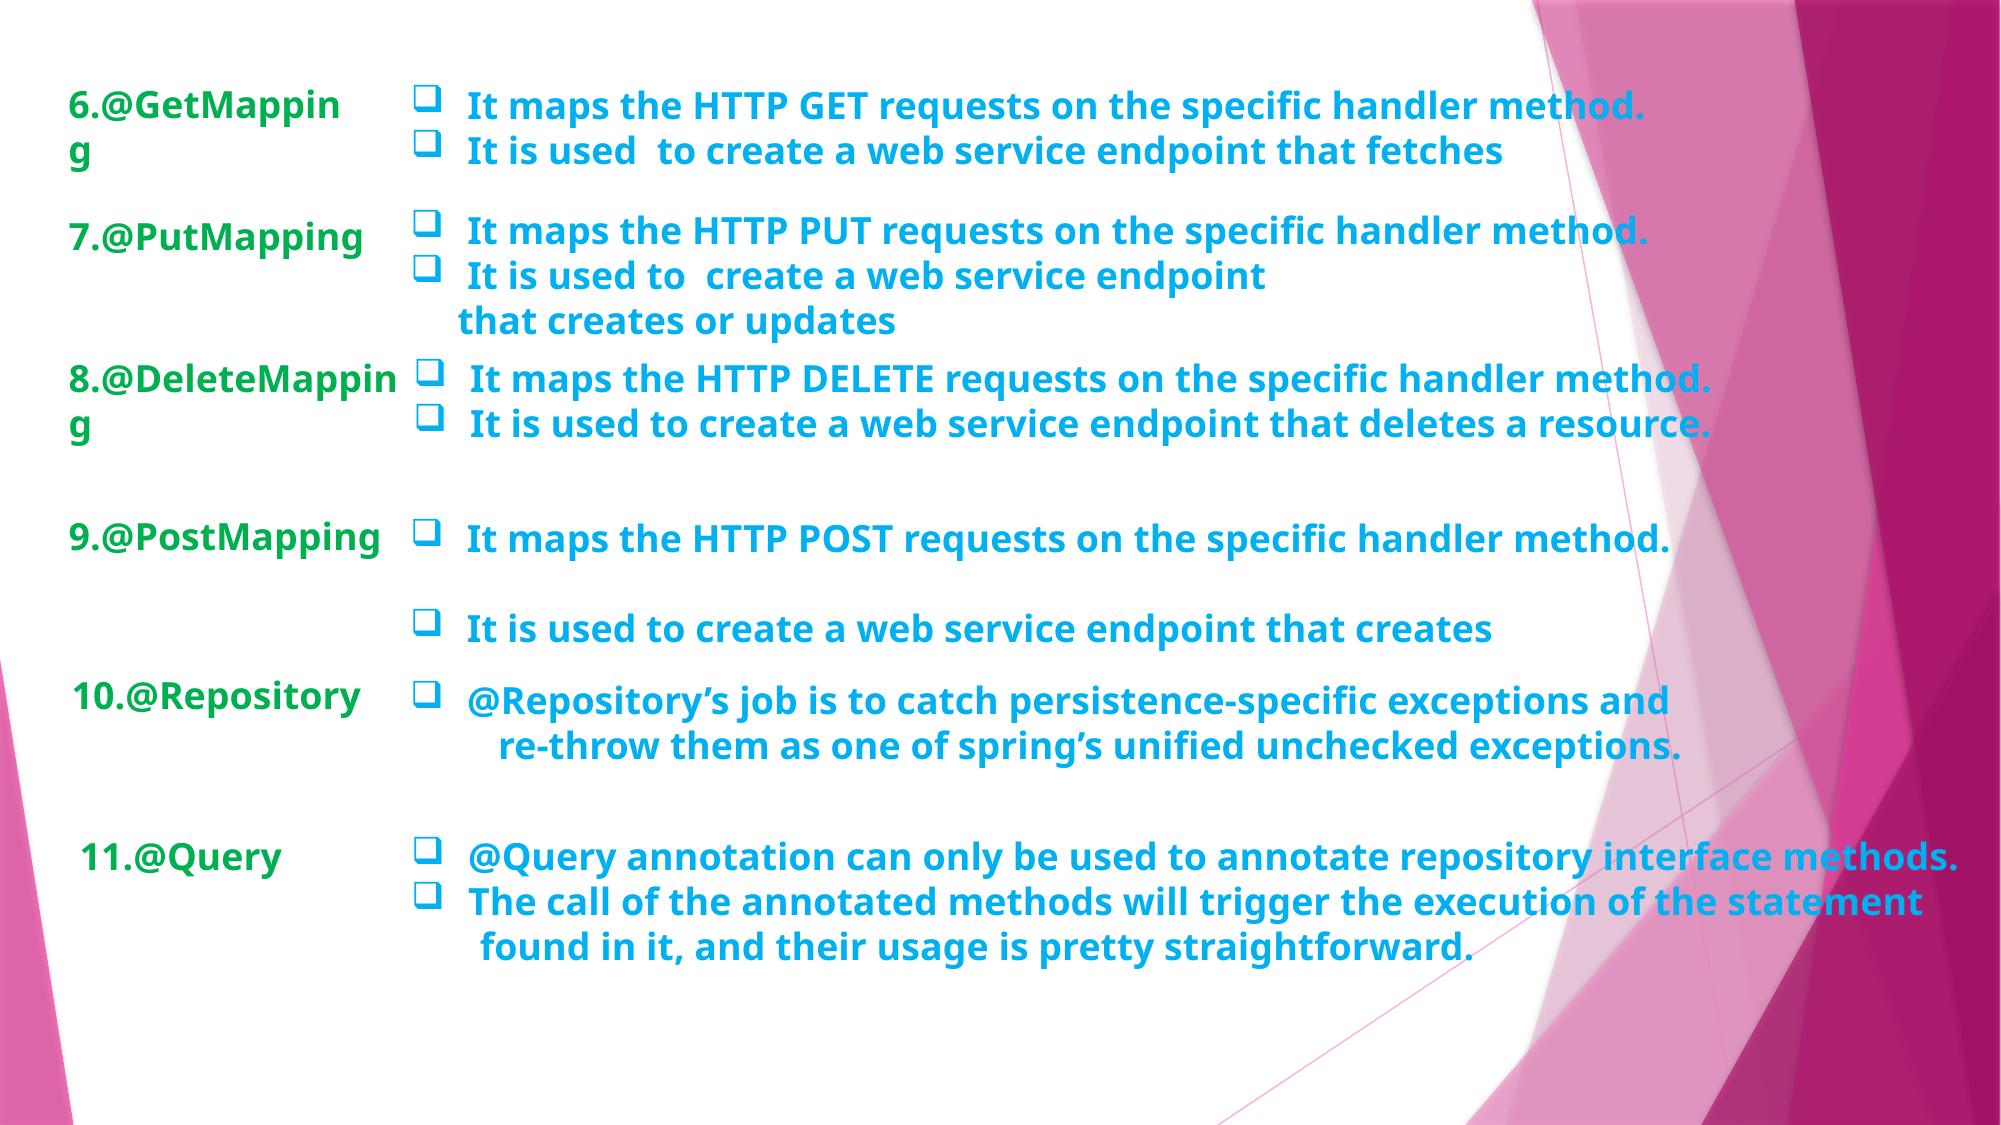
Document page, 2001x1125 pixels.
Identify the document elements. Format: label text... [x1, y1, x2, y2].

text_box 9.@PostMapping [53, 505, 441, 611]
text_box It maps the HTTP PUT requests on the specific handler method. It is used to create a web service endpoint that creates or updates [395, 199, 1729, 349]
text_box It maps the HTTP POST requests on the specific handler method. It is used to create a web service endpoint that creates [395, 507, 1697, 669]
text_box 11.@Query [64, 825, 357, 886]
text_box 7.@PutMapping [53, 205, 381, 266]
text_box @Repository’s job is to catch persistence-specific exceptions and re-throw them as one of spring’s unified unchecked exceptions. [395, 669, 1750, 775]
text_box 8.@DeleteMapping [53, 347, 398, 453]
text_box @Query annotation can only be used to annotate repository interface methods. The call of the annotated methods will trigger the execution of the statement found in it, and their usage is pretty straightforward. [396, 825, 2000, 976]
text_box It maps the HTTP GET requests on the specific handler method. It is used to create a web service endpoint that fetches [396, 74, 1937, 179]
text_box 6.@GetMapping [53, 74, 379, 179]
text_box It maps the HTTP DELETE requests on the specific handler method. It is used to create a web service endpoint that deletes a resource. [398, 347, 1770, 453]
text_box 10.@Repository [56, 664, 395, 725]
